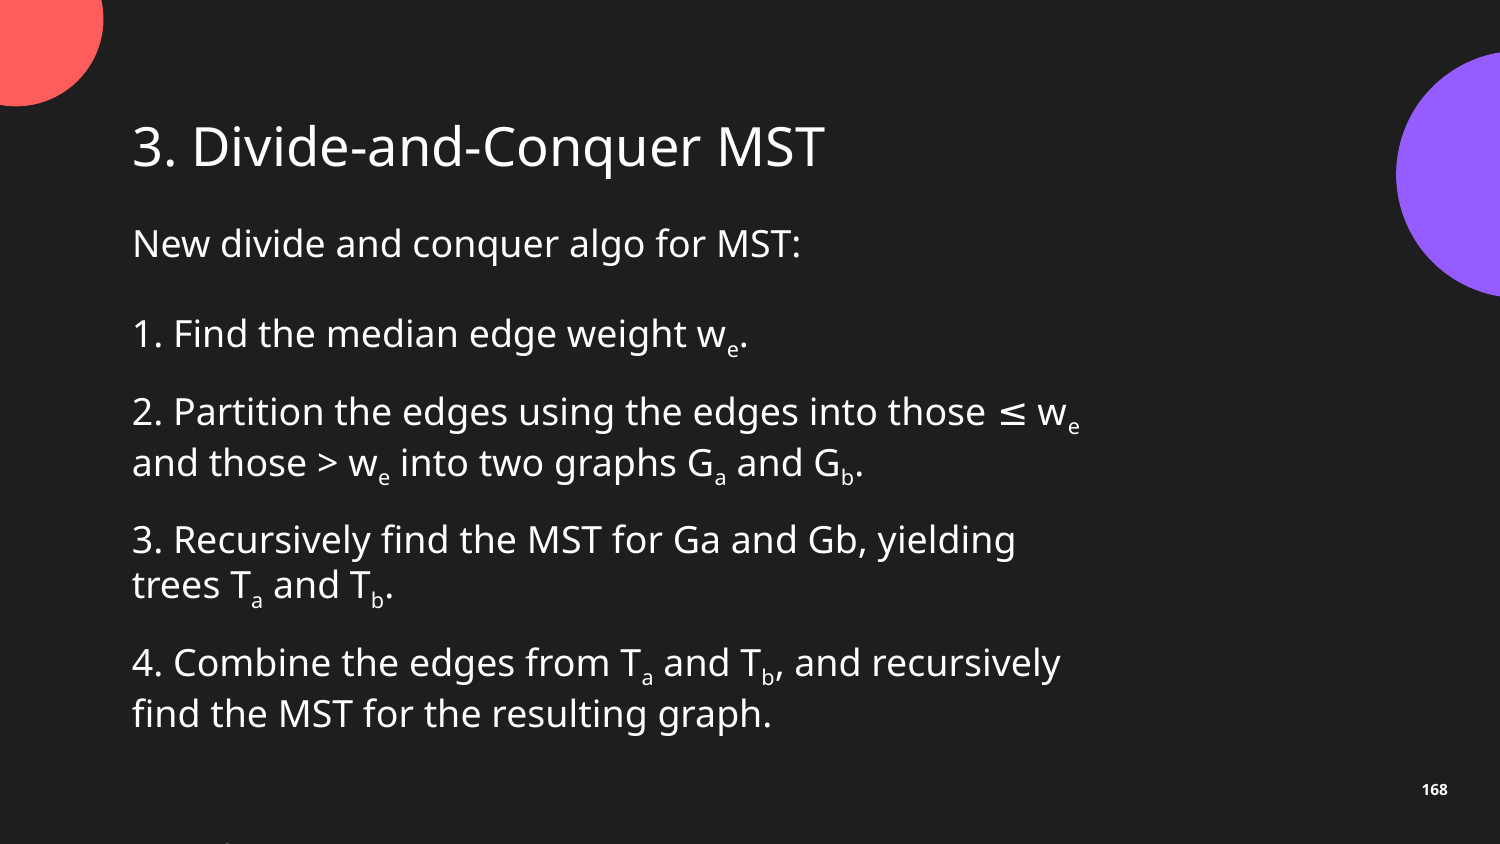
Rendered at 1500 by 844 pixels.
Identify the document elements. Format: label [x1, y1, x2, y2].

slide_number [1389, 764, 1480, 816]
text_box [0, 303, 1113, 844]
text_box [117, 204, 1356, 281]
title [117, 106, 1383, 183]
